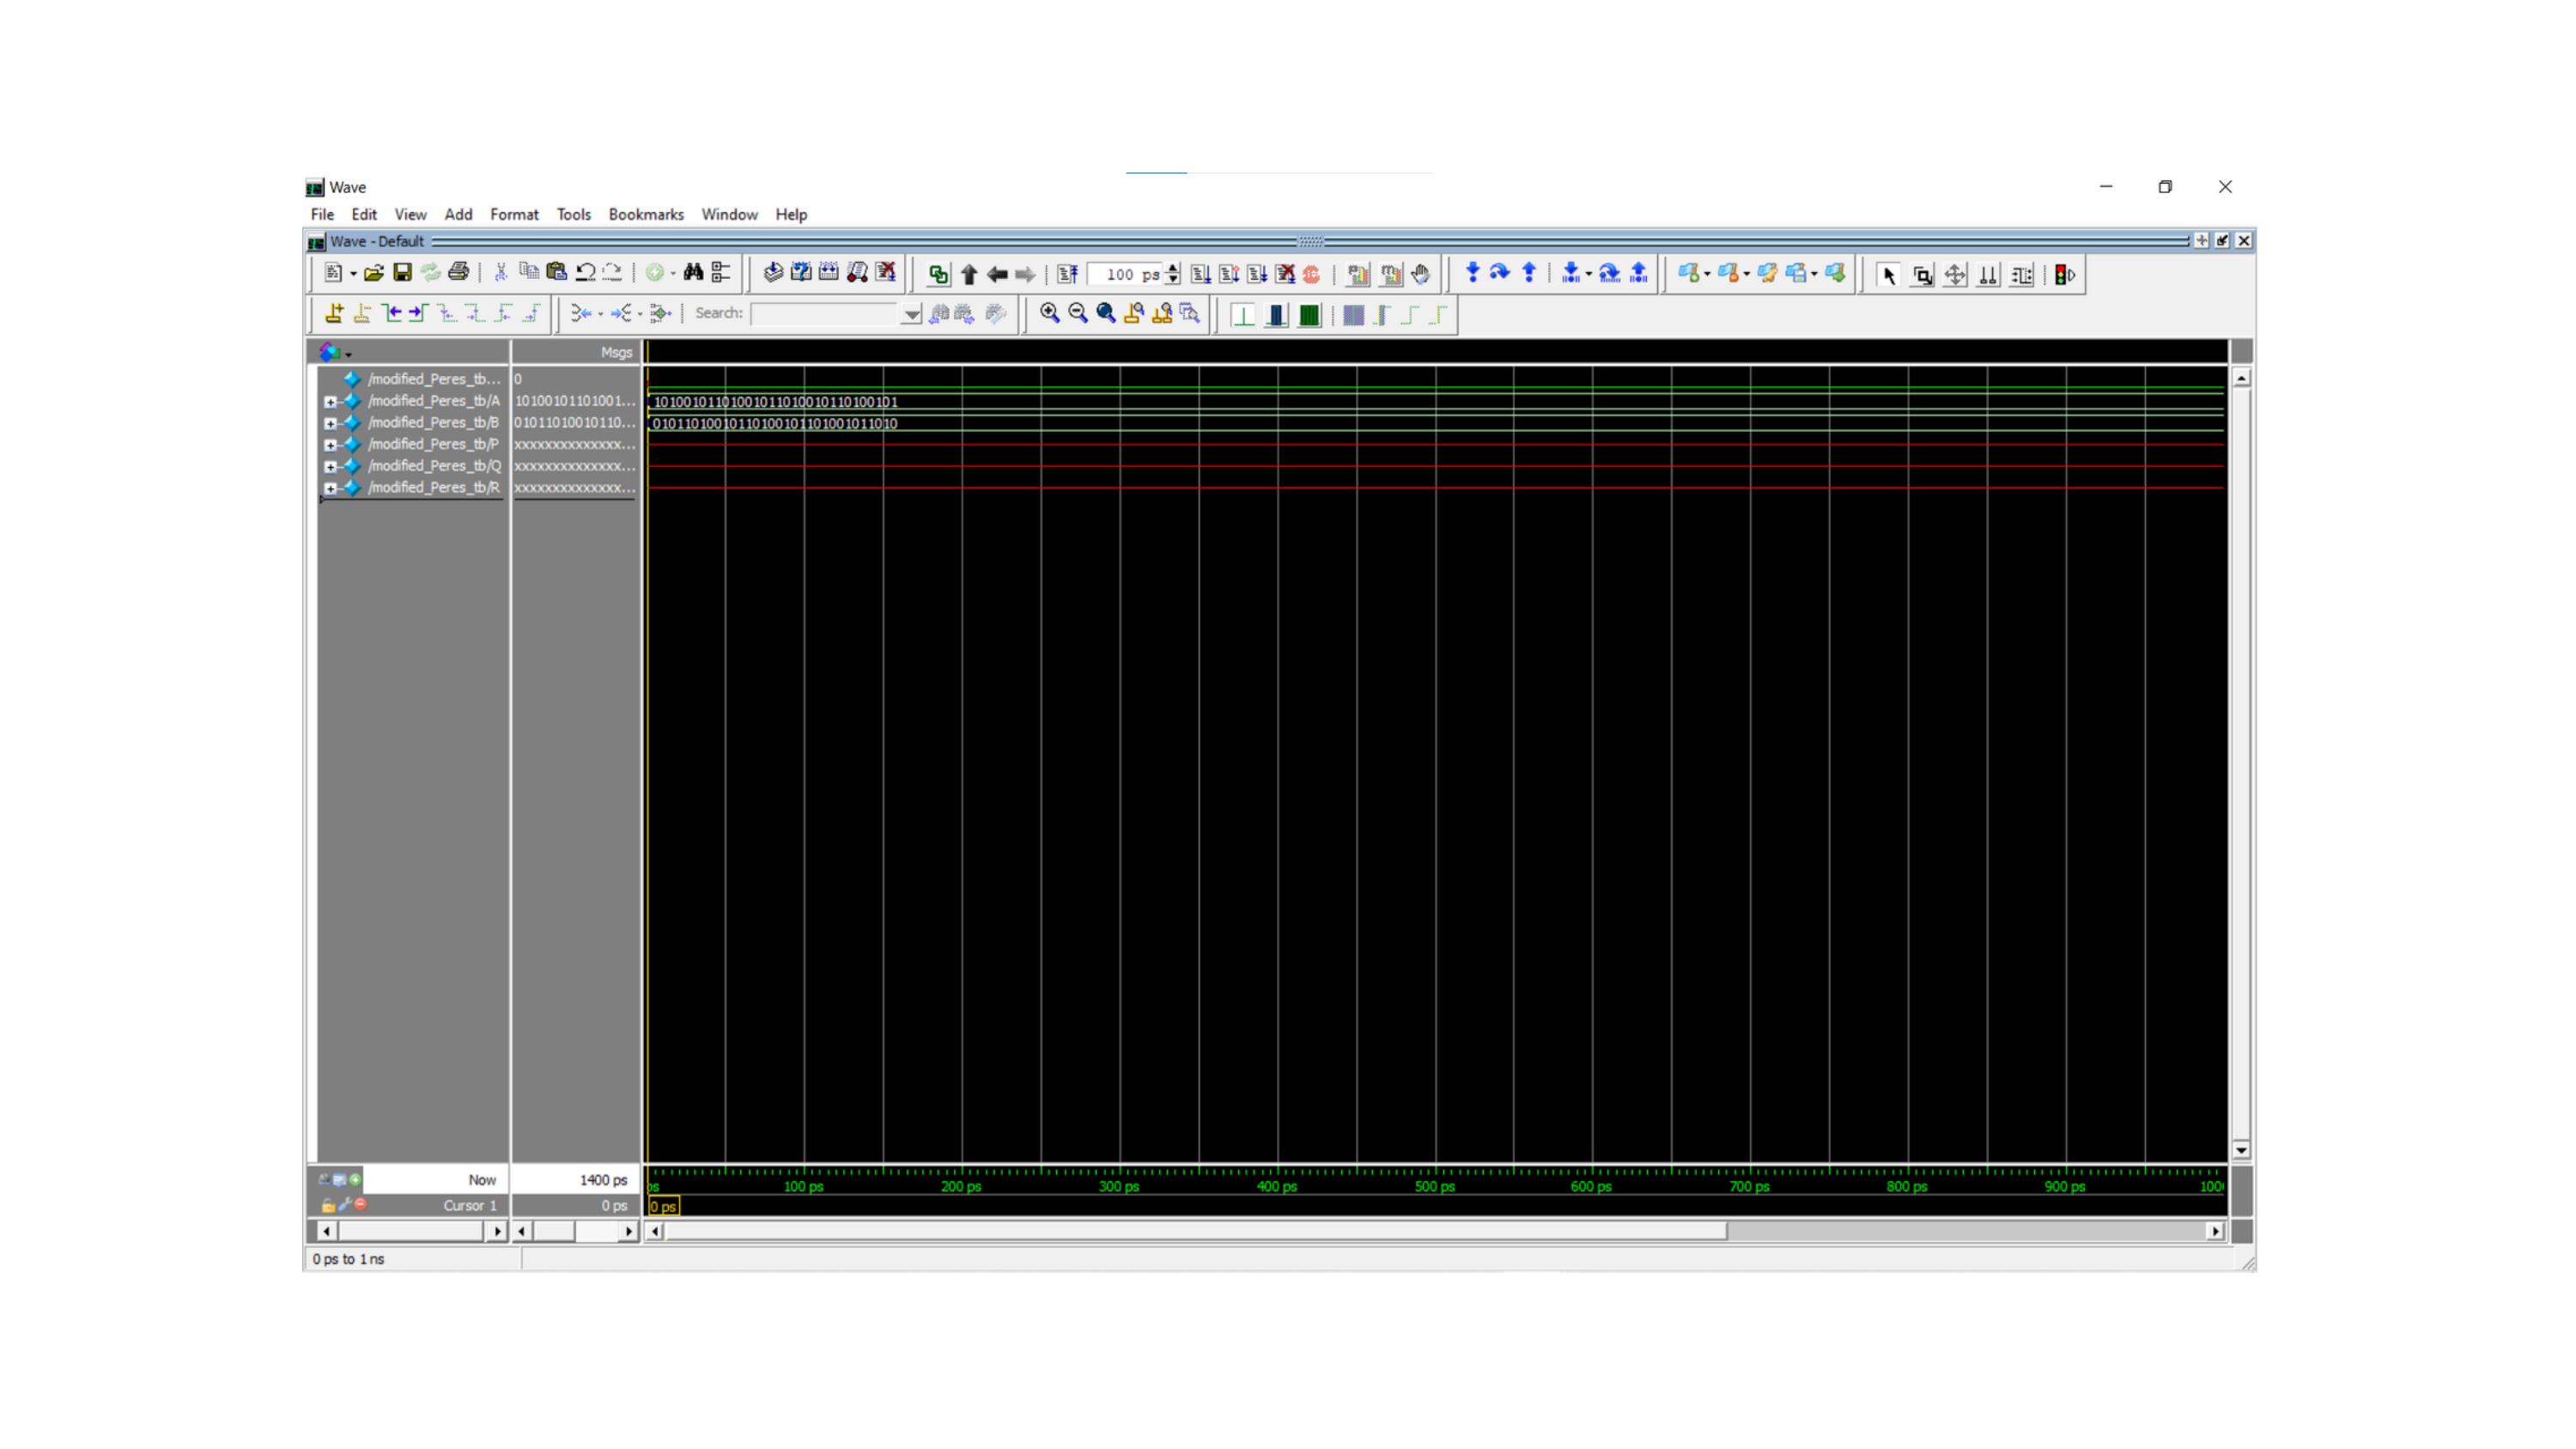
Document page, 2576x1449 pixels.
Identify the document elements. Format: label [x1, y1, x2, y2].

text_box [302, 173, 2258, 1273]
